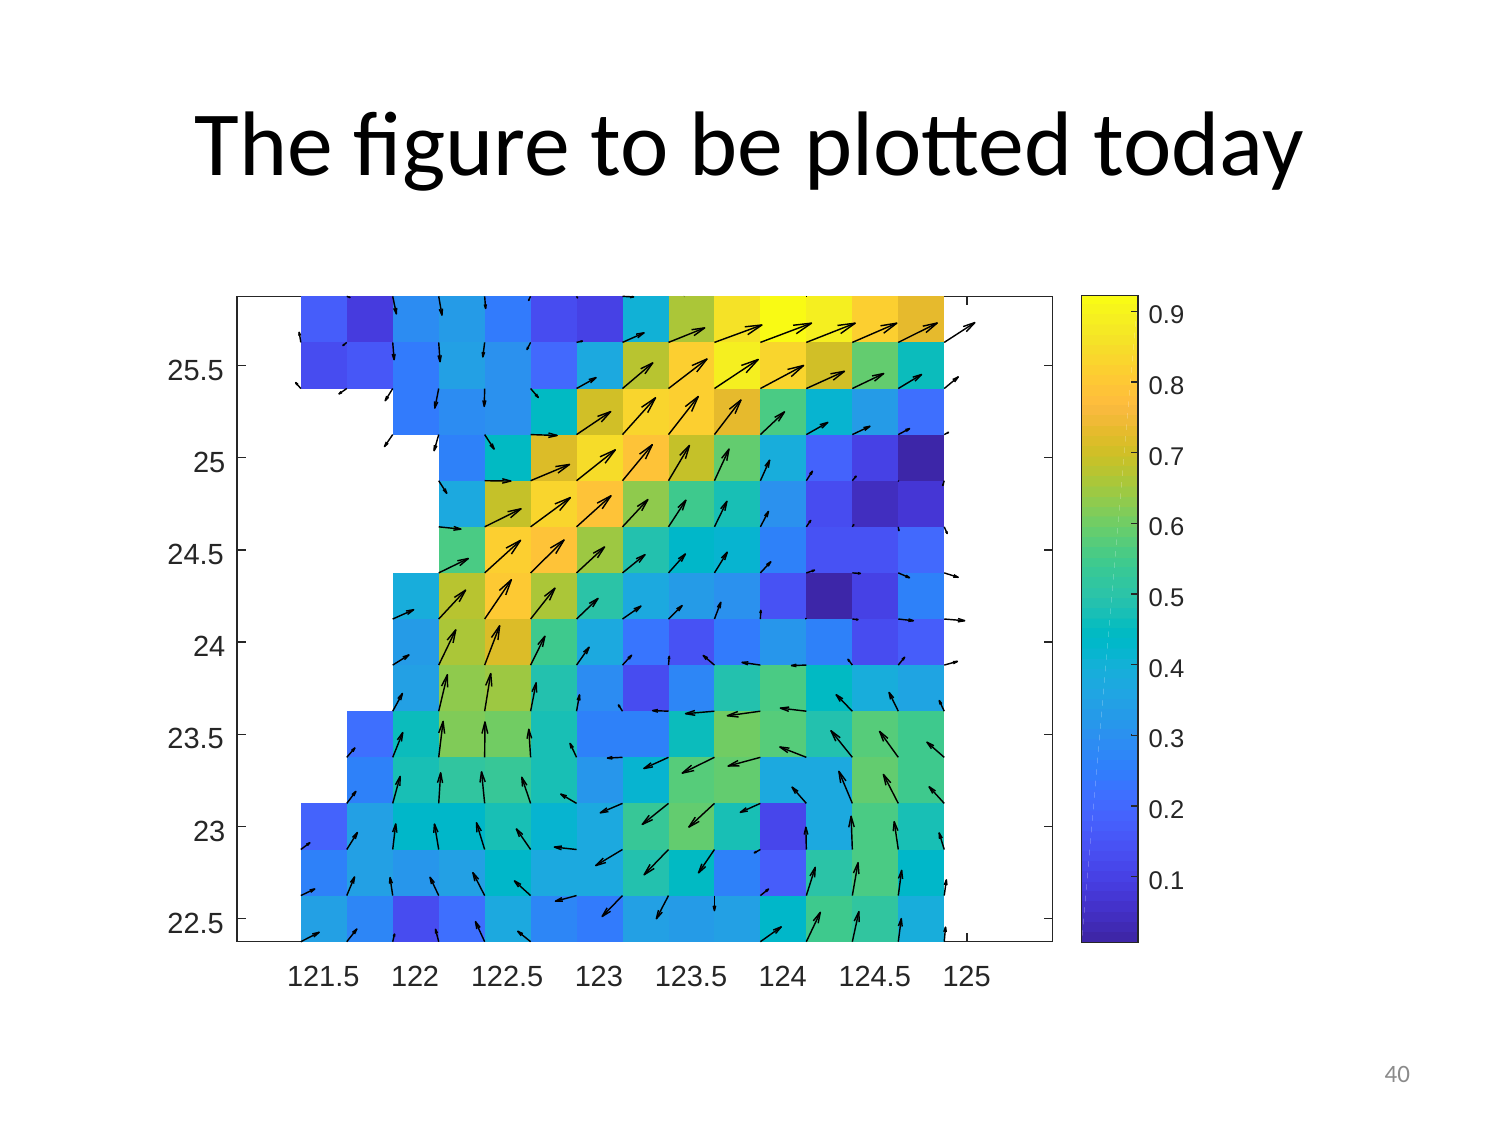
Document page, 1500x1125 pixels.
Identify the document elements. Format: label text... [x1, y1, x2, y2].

slide_number 40 [1074, 1042, 1425, 1103]
title The figure to be plotted today [75, 45, 1425, 233]
picture [100, 185, 1294, 1084]
